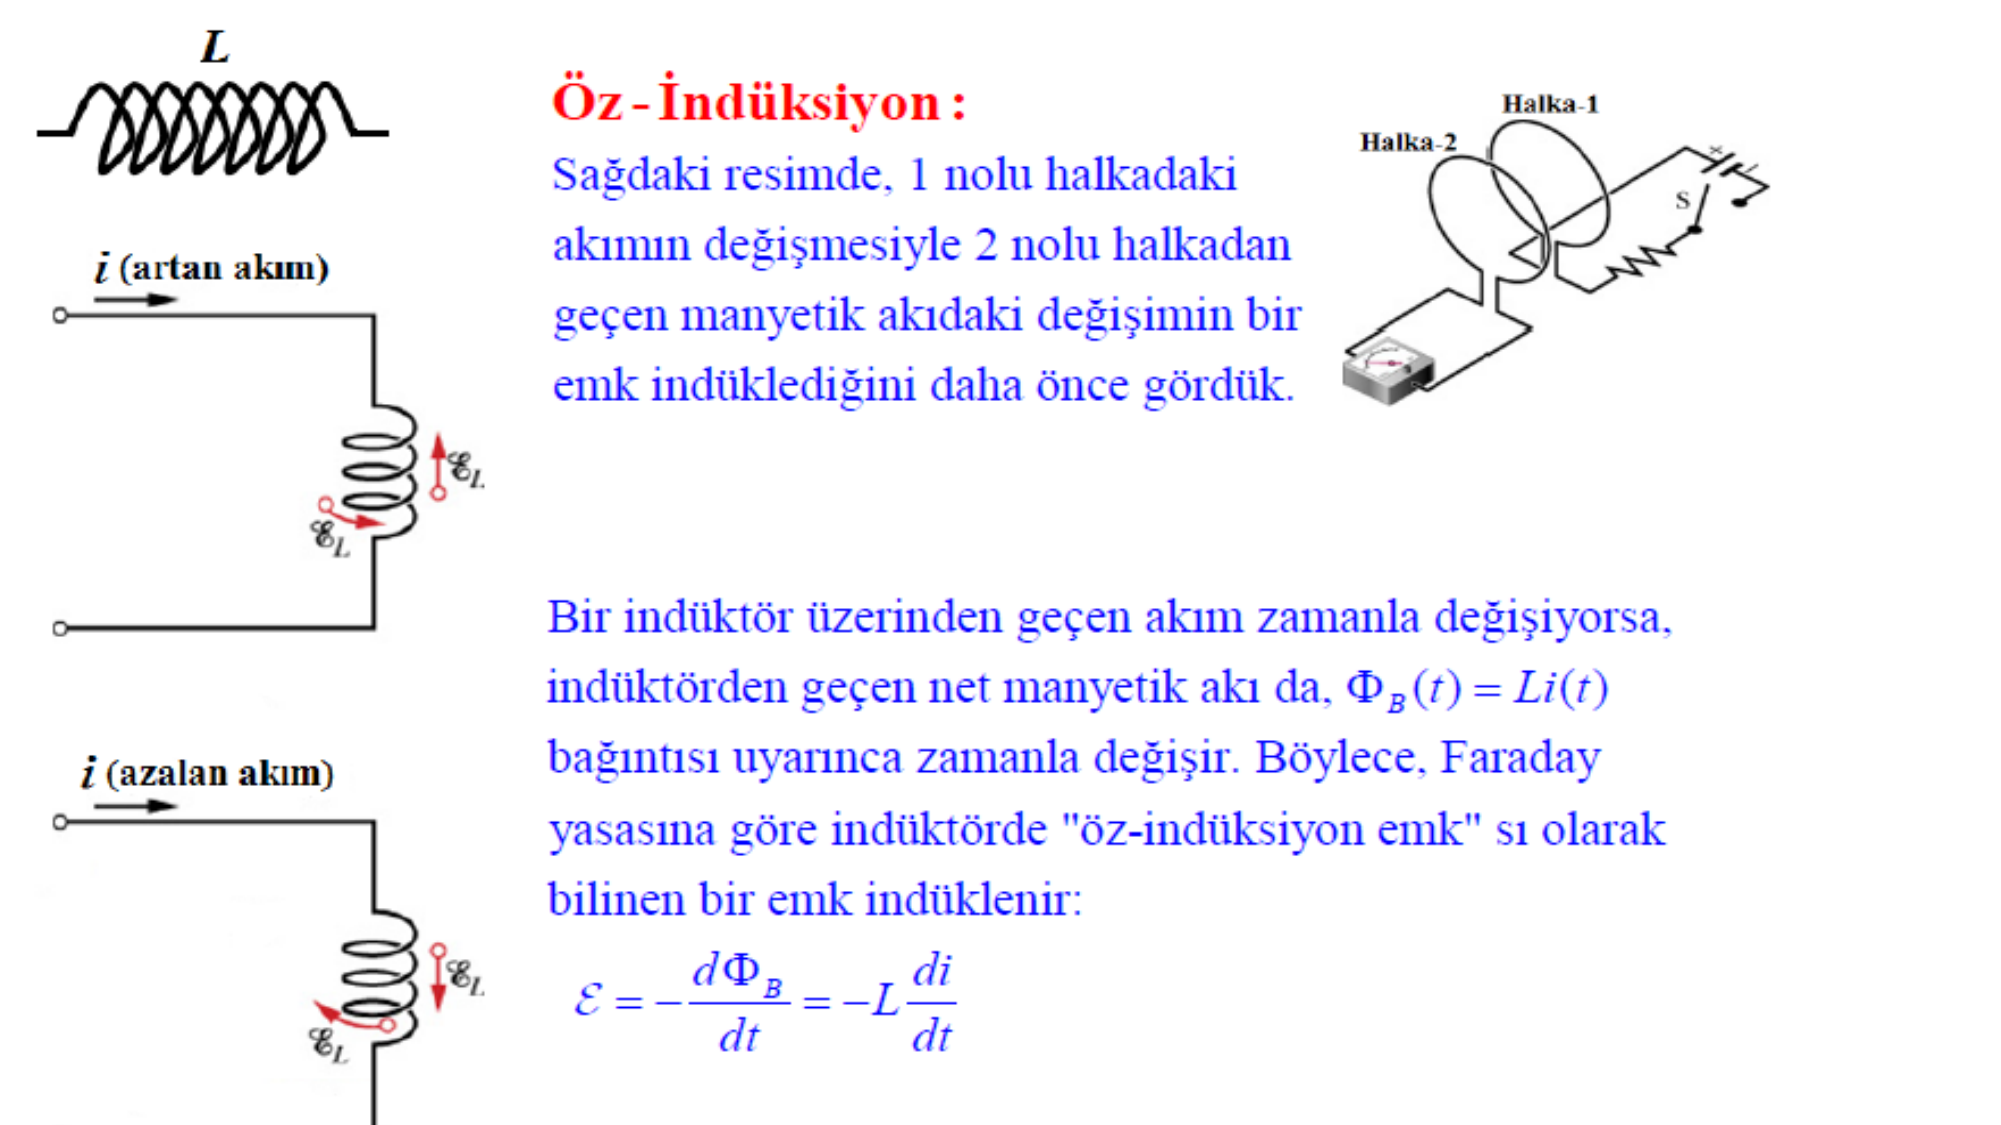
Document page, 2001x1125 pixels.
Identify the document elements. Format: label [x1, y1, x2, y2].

list [24, 0, 1782, 1125]
